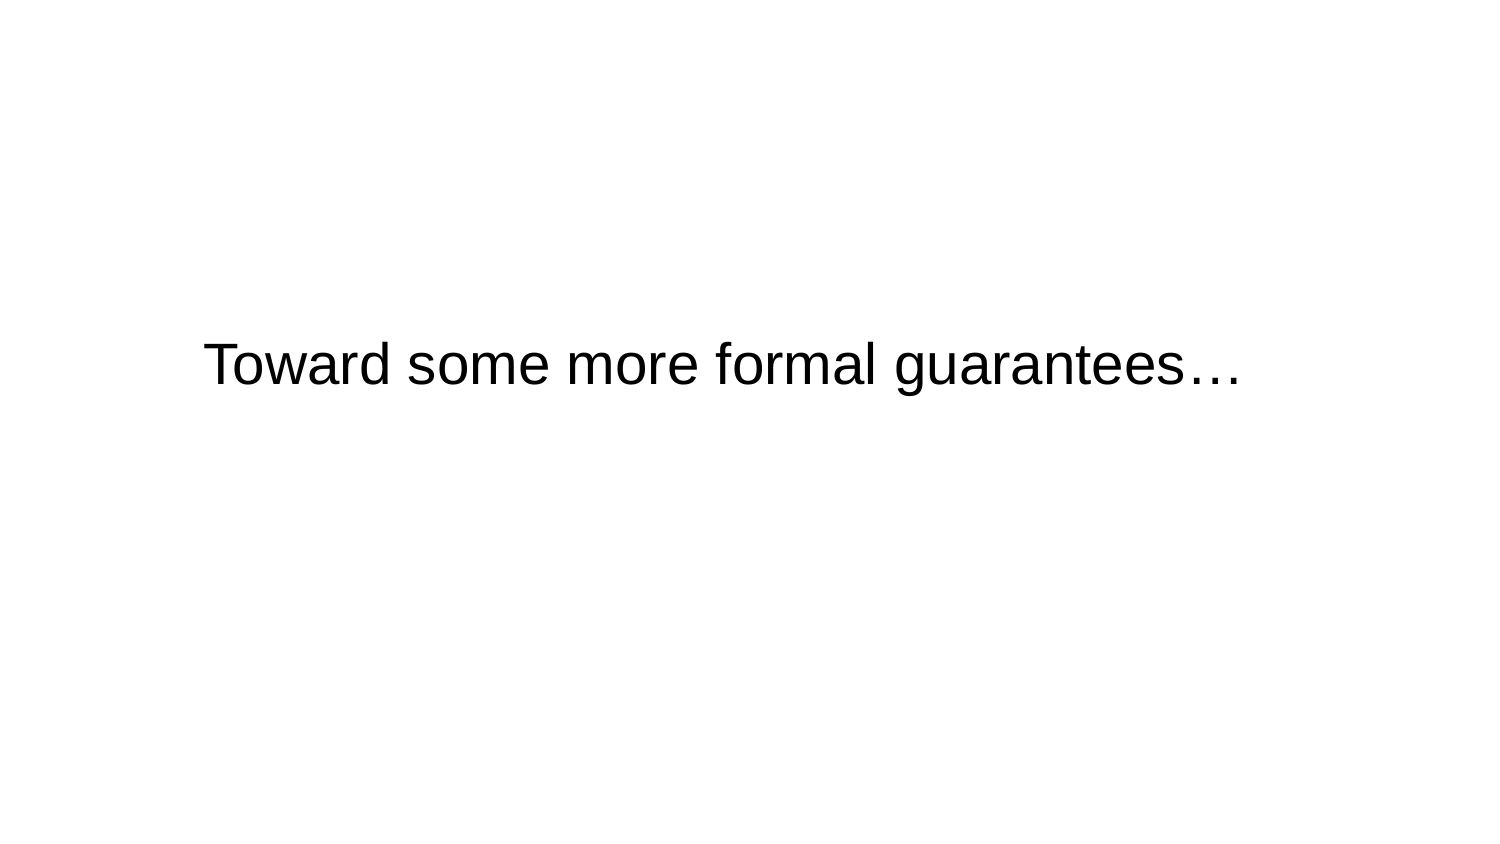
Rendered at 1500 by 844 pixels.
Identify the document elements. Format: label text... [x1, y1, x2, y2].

title Toward some more formal guarantees… [128, 301, 1320, 422]
